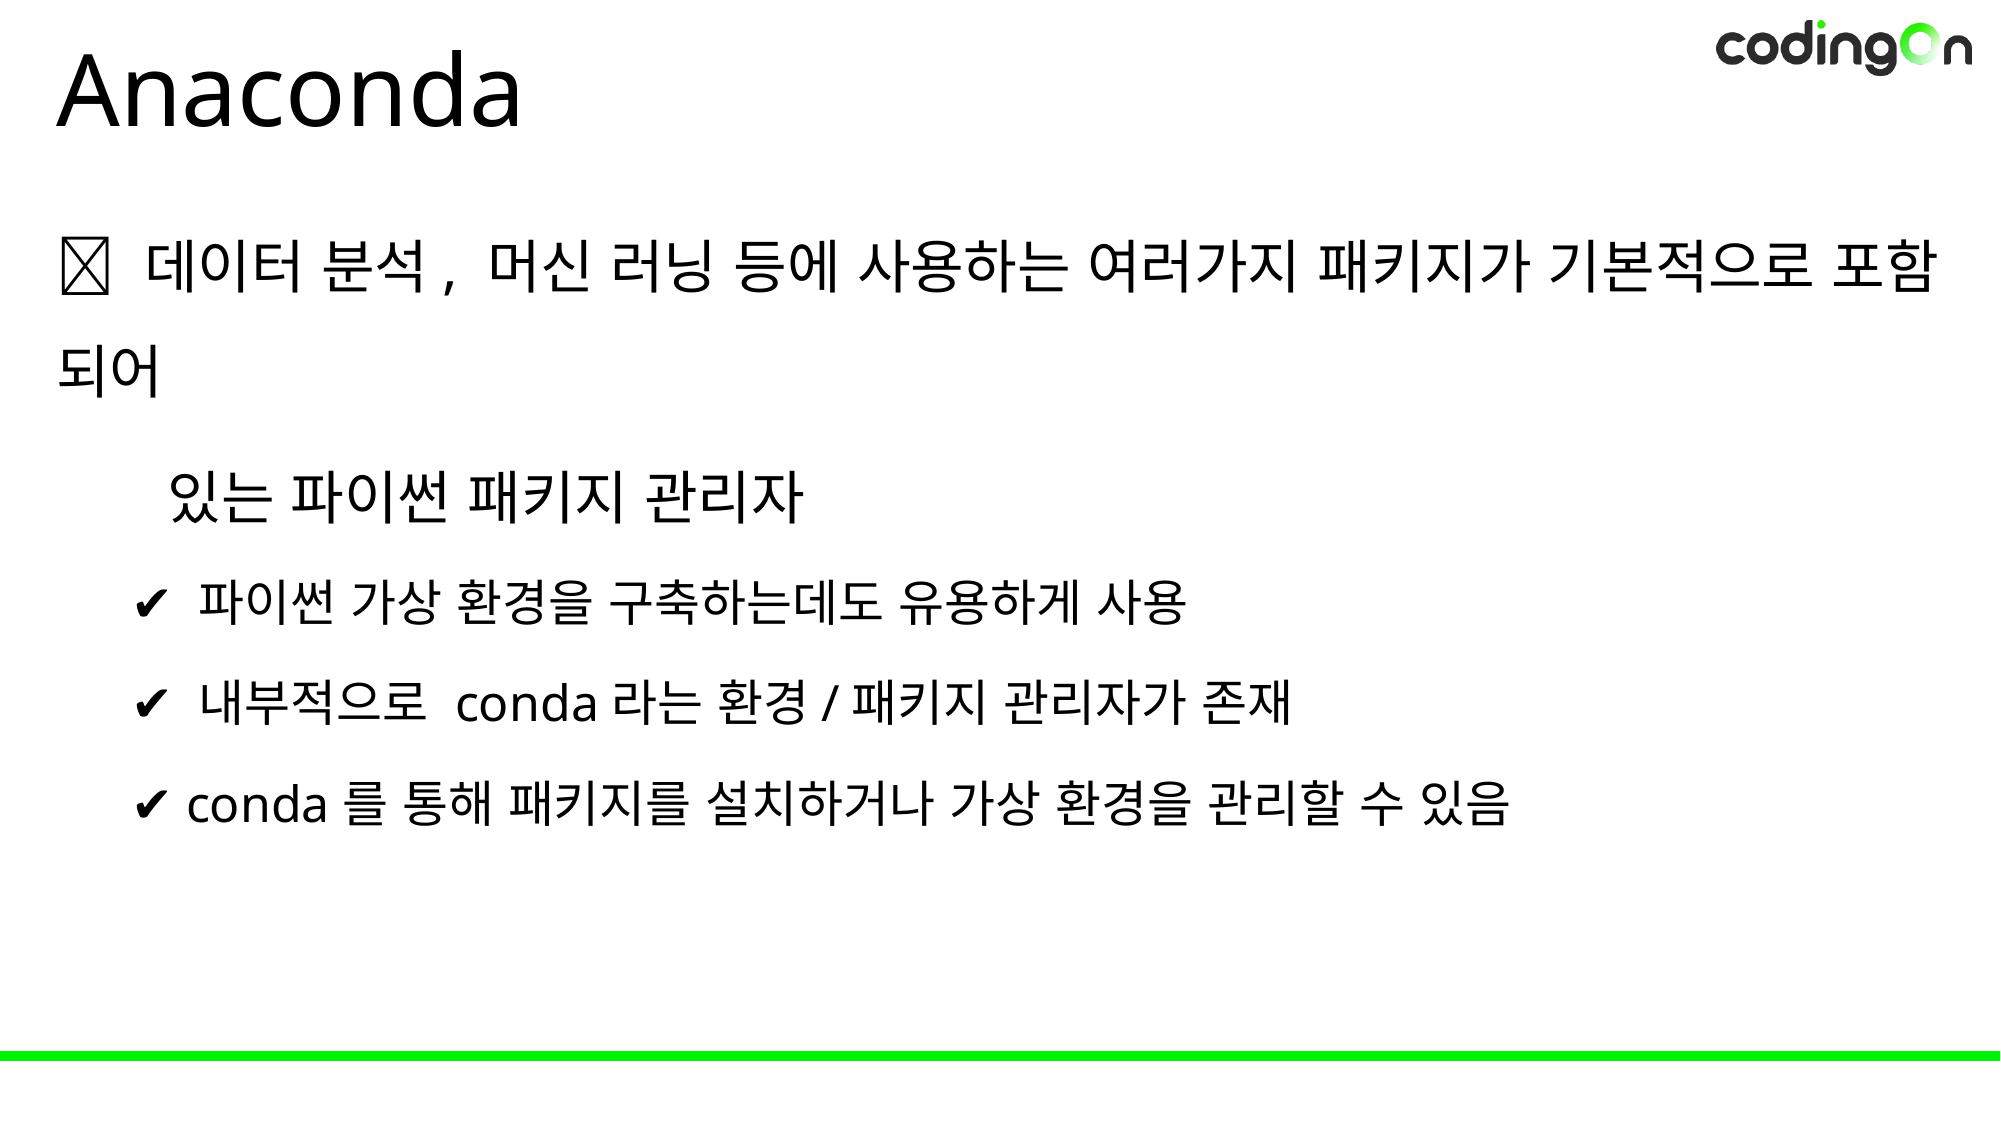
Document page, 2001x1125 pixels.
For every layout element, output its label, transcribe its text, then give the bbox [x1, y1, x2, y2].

picture [1767, 20, 1972, 76]
list 💡 데이터 분석, 머신 러닝 등에 사용하는 여러가지 패키지가 기본적으로 포함 되어 있는 파이썬 패키지 관리자 ✔️ 파이썬 가상 환경을 구축하는데도 유용하게 사용 ✔️ 내부적으로 conda라는 환경/패키지 관리자가 존재 ✔️ conda를 통해 패키지를 설치하거나 가상 환경을 관리할 수 있음 [41, 187, 1961, 716]
title Anaconda [41, 0, 1767, 187]
